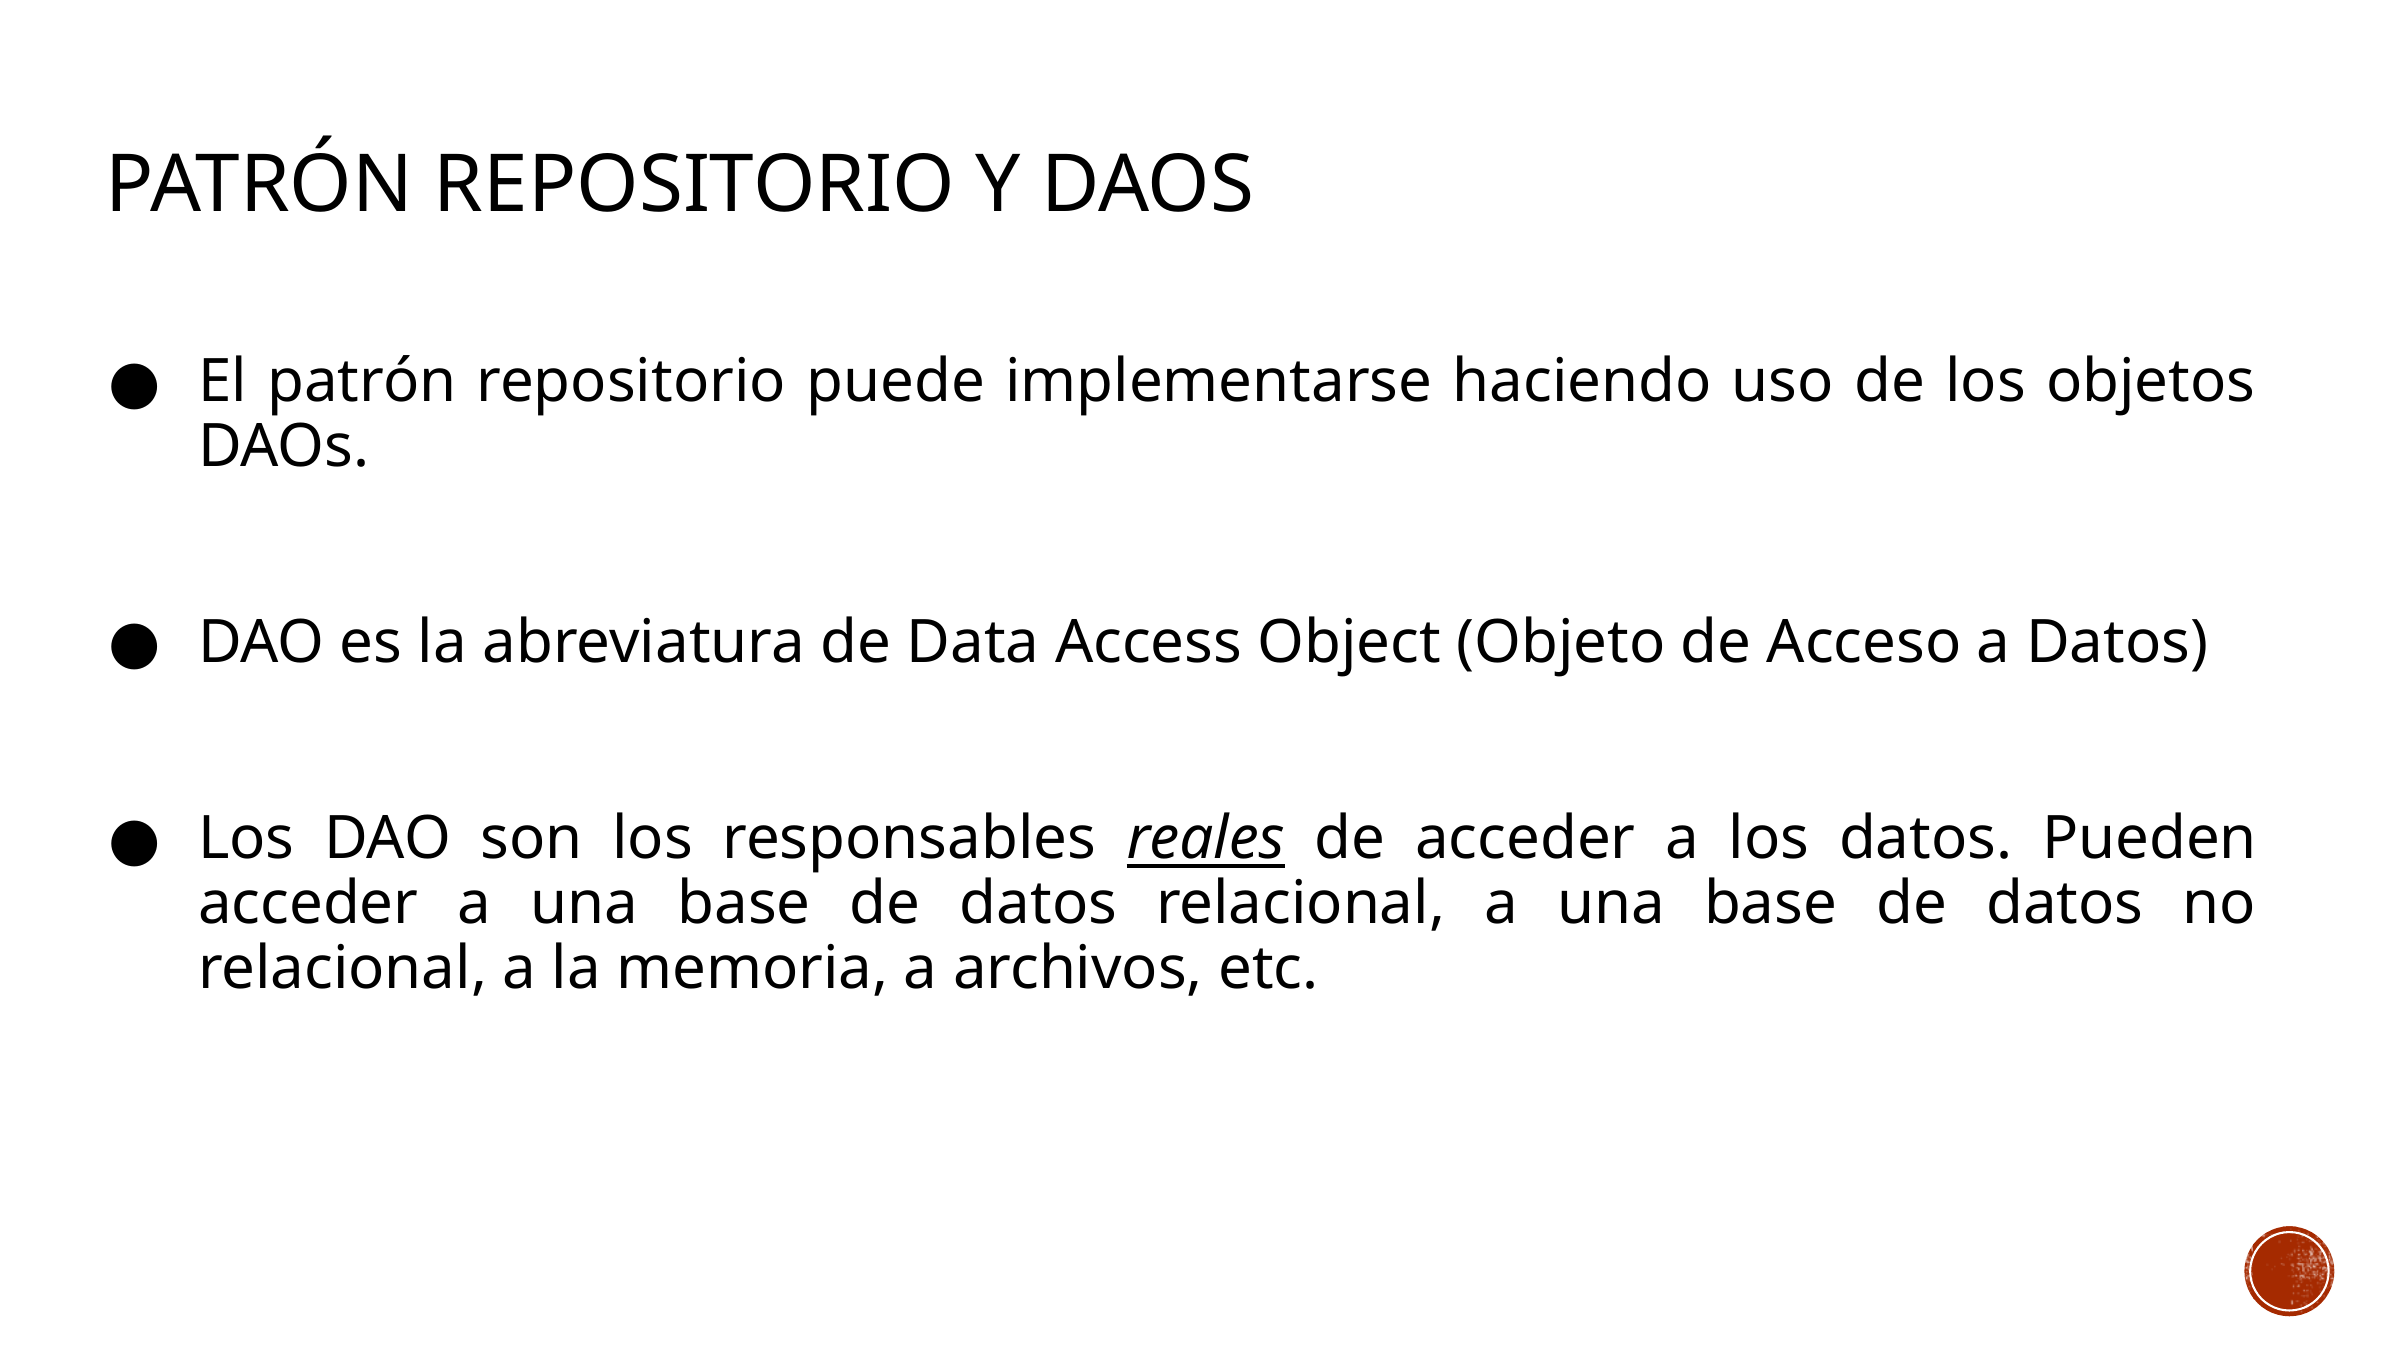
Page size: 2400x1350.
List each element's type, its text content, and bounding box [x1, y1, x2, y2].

title Patrón Repositorio y DAOs [81, 107, 1958, 268]
text_box El patrón repositorio puede implementarse haciendo uso de los objetos DAOs. DAO es la abreviatura de Data Access Object (Objeto de Acceso a Datos) Los DAO son los responsables reales de acceder a los datos. Pueden acceder a una base de datos relacional, a una base de datos no relacional, a la memoria, a archivos, etc. [54, 326, 2282, 1350]
